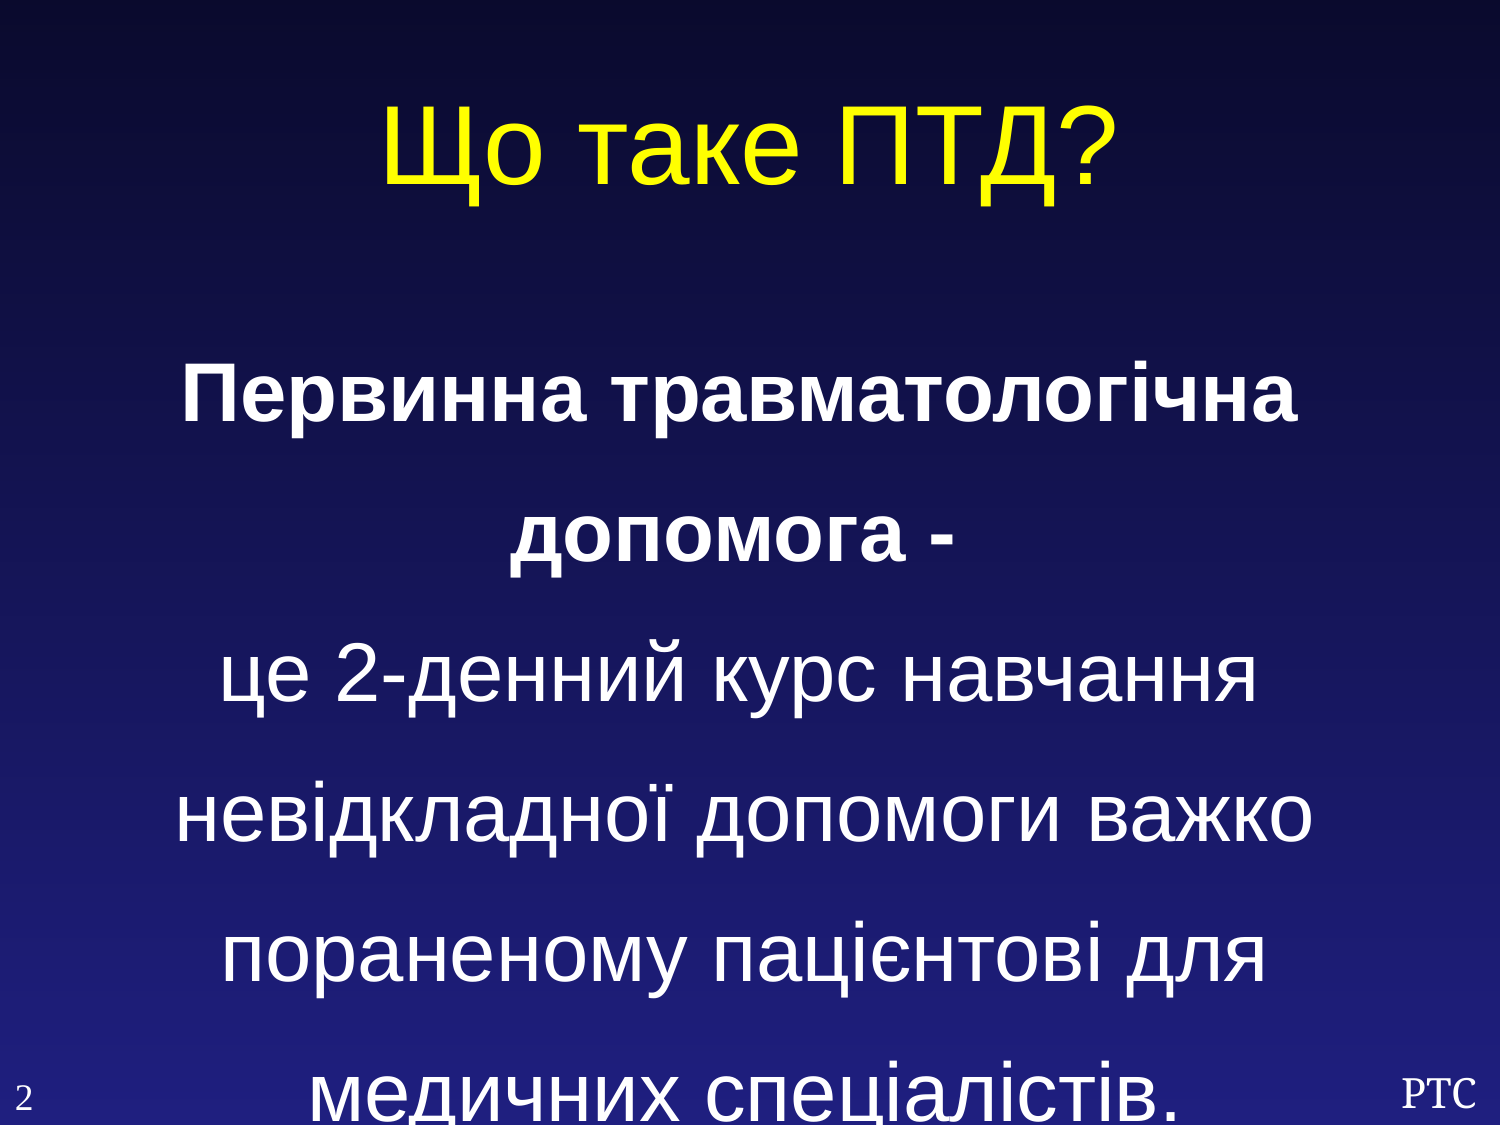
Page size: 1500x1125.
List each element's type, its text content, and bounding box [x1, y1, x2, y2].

text_box Що таке ПТД? [111, 45, 1387, 234]
text_box Первинна травматологічна допомога - це 2-денний курс навчання невідкладної допомоги важко пораненому пацієнтові для медичних спеціалістів. [47, 290, 1387, 854]
text_box 2 [0, 1064, 49, 1125]
